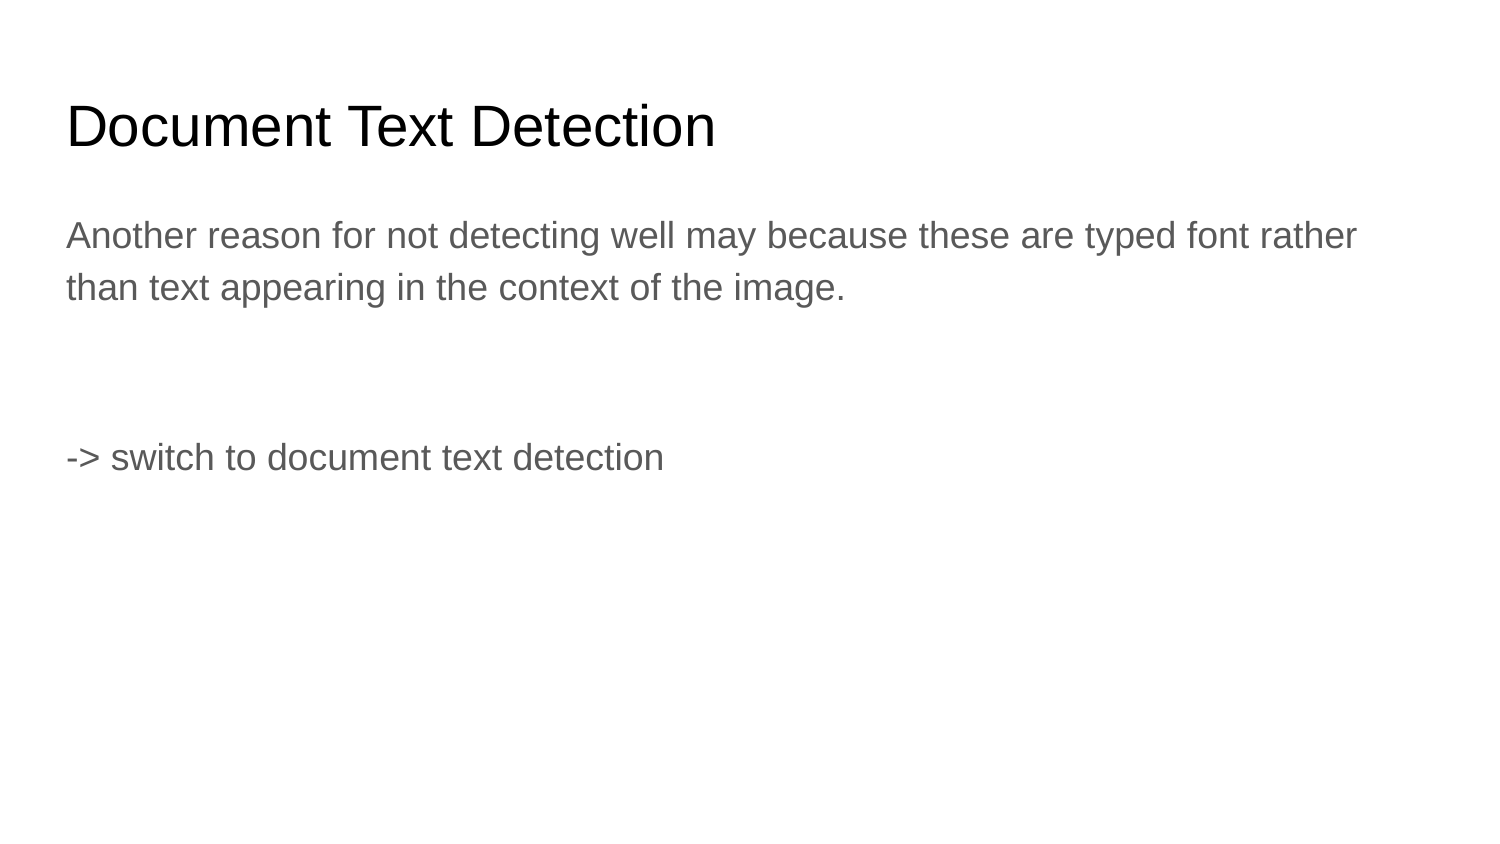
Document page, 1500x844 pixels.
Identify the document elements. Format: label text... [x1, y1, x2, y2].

title Document Text Detection [51, 72, 1449, 167]
list Another reason for not detecting well may because these are typed font rather than text appearing in the context of the image. -> switch to document text detection [51, 189, 1449, 750]
